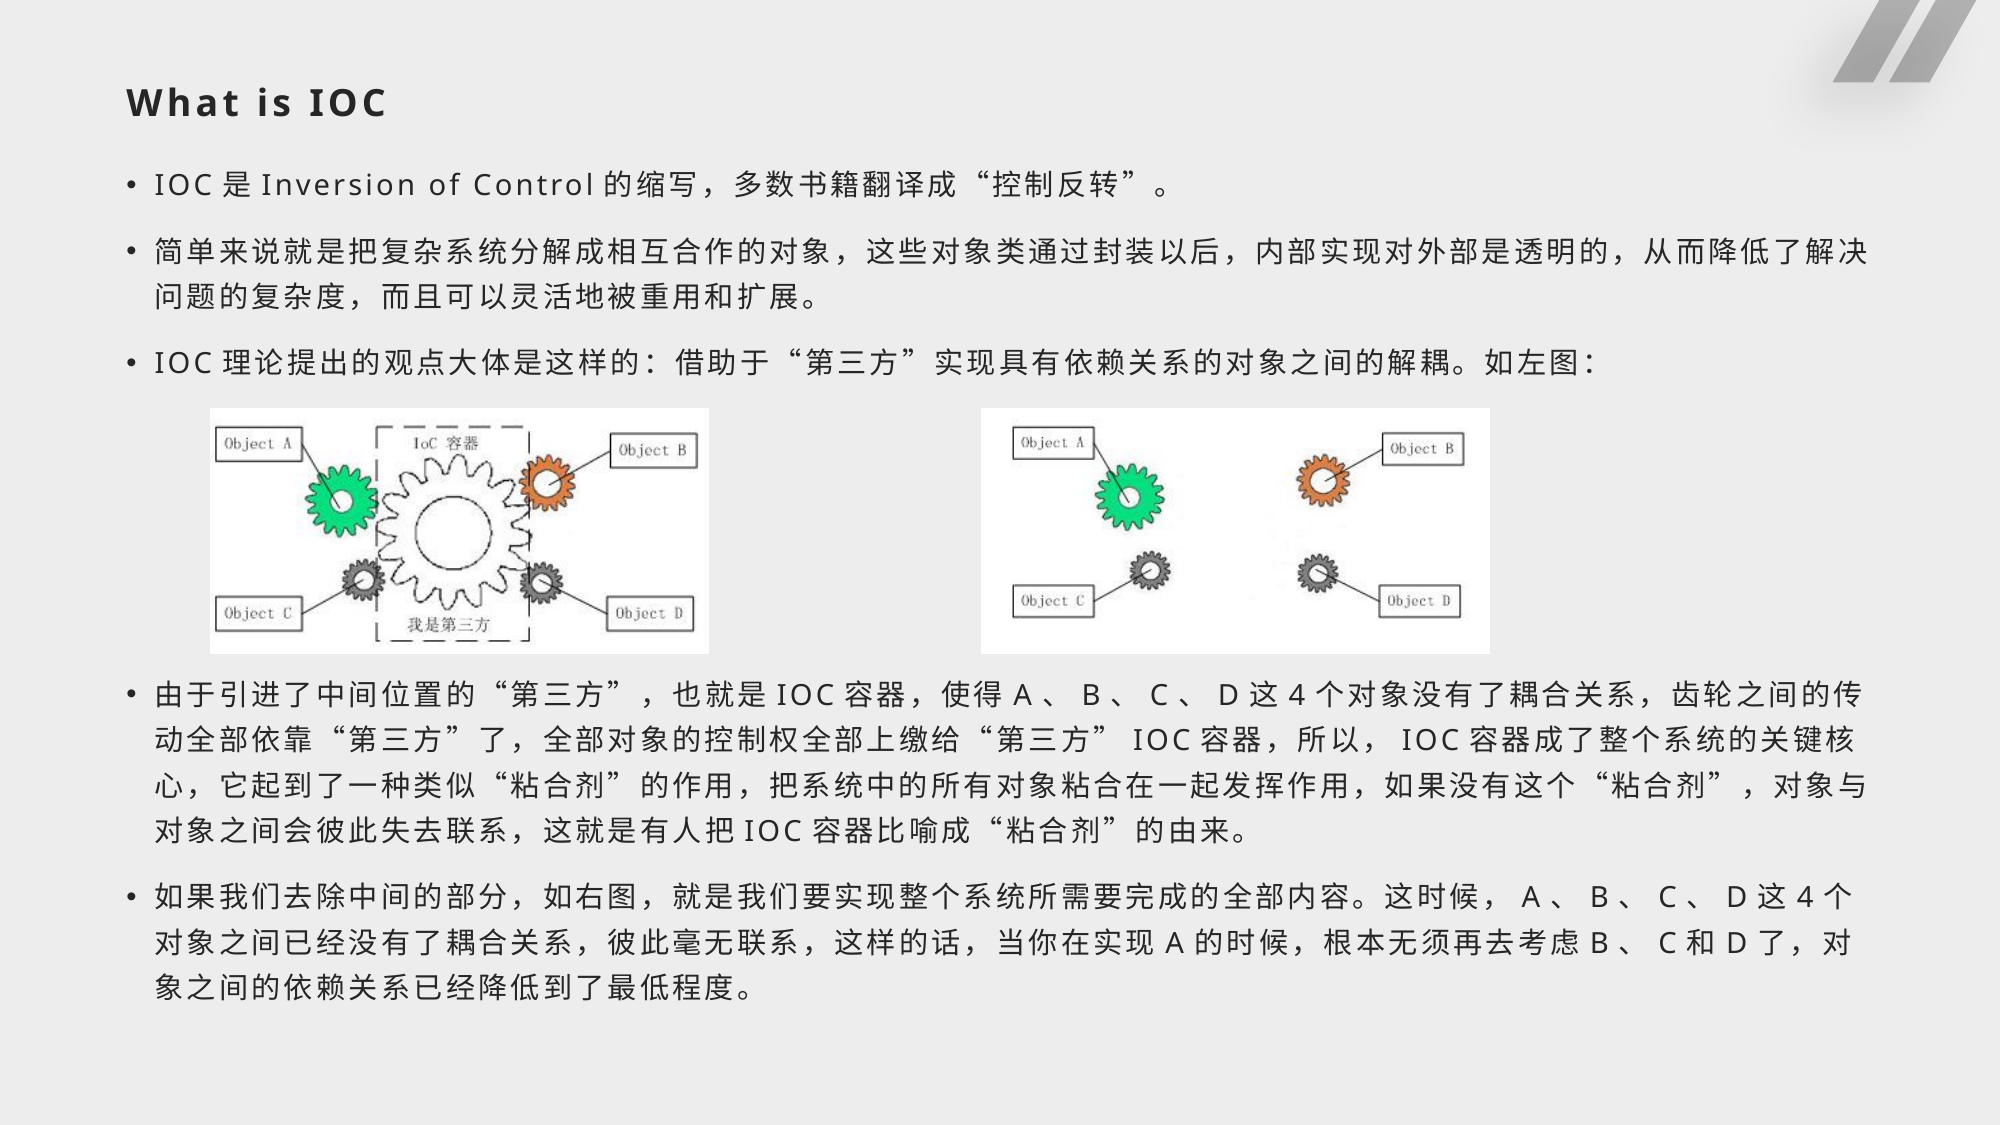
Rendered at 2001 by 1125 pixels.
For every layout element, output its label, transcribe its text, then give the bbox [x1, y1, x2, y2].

picture [210, 408, 709, 654]
list IOC是Inversion of Control的缩写，多数书籍翻译成“控制反转”。 简单来说就是把复杂系统分解成相互合作的对象，这些对象类通过封装以后，内部实现对外部是透明的，从而降低了解决问题的复杂度，而且可以灵活地被重用和扩展。 IOC理论提出的观点大体是这样的：借助于“第三方”实现具有依赖关系的对象之间的解耦。如左图： 由于引进了中间位置的“第三方”，也就是IOC容器，使得A、B、C、D这4个对象没有了耦合关系，齿轮之间的传动全部依靠“第三方”了，全部对象的控制权全部上缴给“第三方”IOC容器，所以，IOC容器成了整个系统的关键核心，它起到了一种类似“粘合剂”的作用，把系统中的所有对象粘合在一起发挥作用，如果没有这个“粘合剂”，对象与对象之间会彼此失去联系，这就是有人把IOC容器比喻成“粘合剂”的由来。 如果我们去除中间的部分，如右图，就是我们要实现整个系统所需要完成的全部内容。这时候，A、B、C、D这4个对象之间已经没有了耦合关系，彼此毫无联系，这样的话，当你在实现A的时候，根本无须再去考虑B、C和D了，对象之间的依赖关系已经降低到了最低程度。 [109, 156, 1891, 1041]
title What is IOC [109, 72, 1891, 146]
picture [981, 408, 1490, 655]
